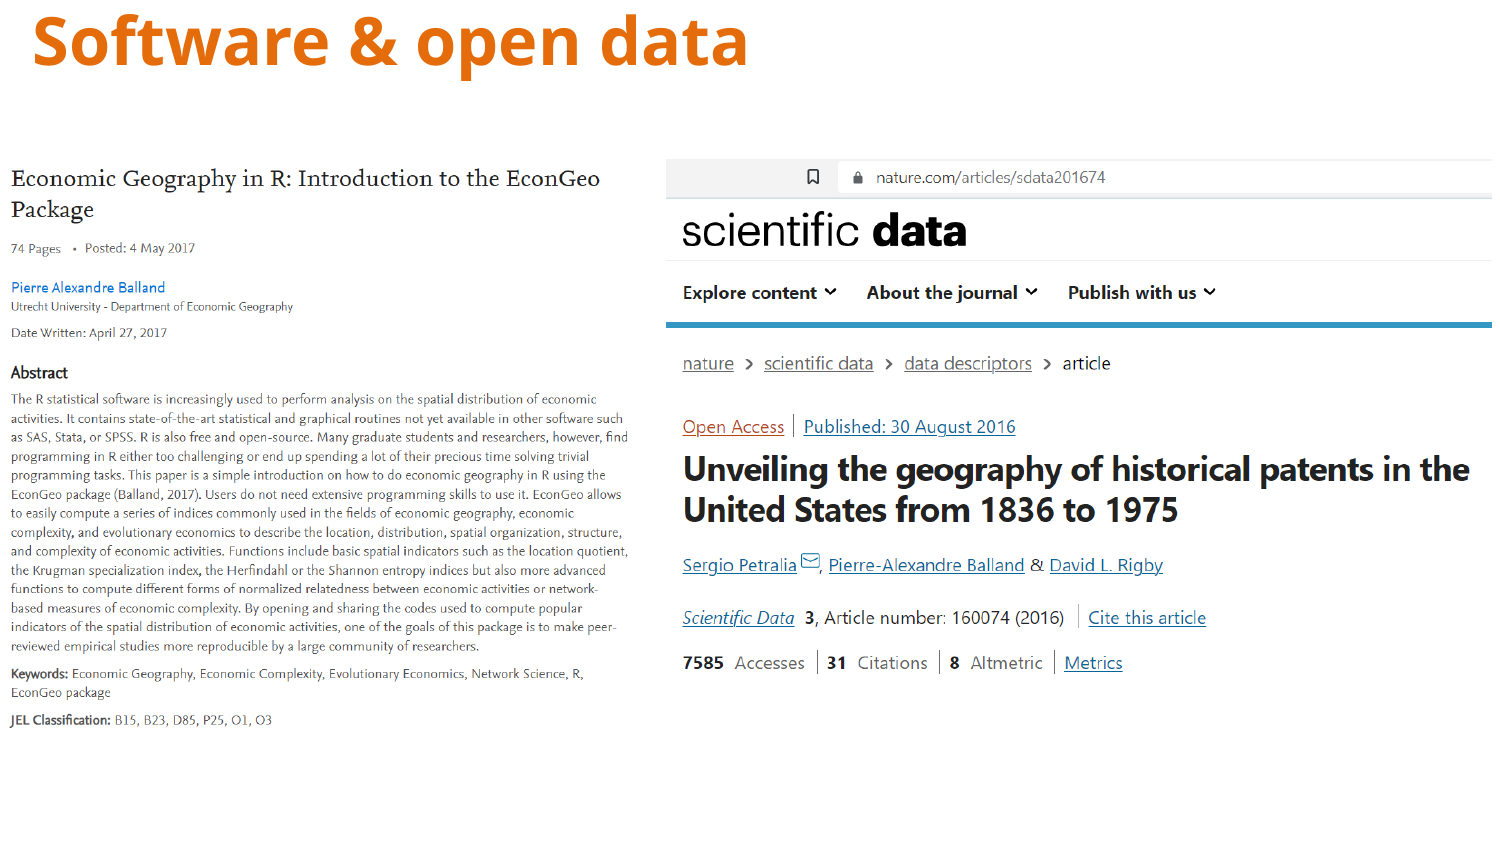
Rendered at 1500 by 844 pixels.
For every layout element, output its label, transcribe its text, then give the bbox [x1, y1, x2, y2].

picture [5, 159, 638, 733]
title Software & open data [0, 0, 1463, 94]
picture [666, 159, 1492, 696]
